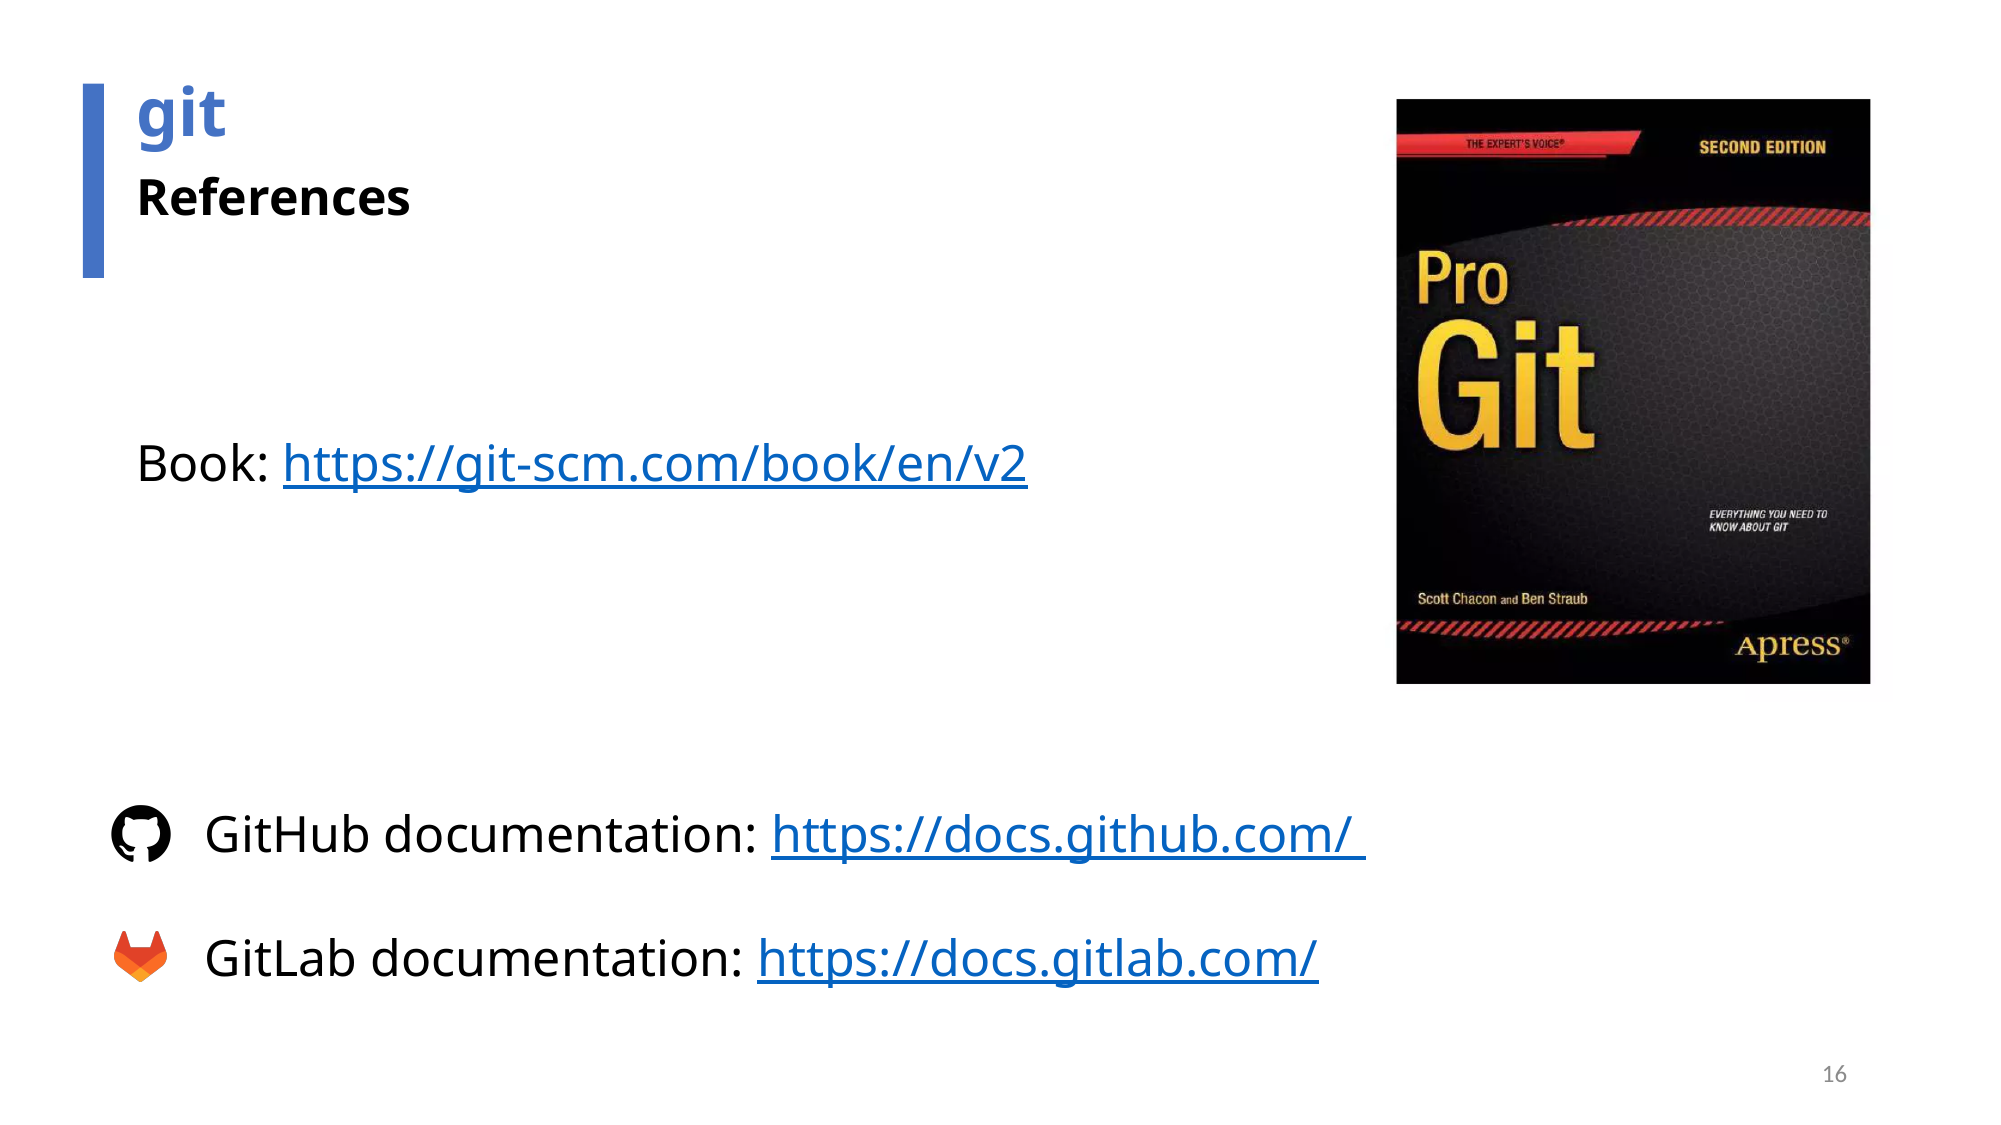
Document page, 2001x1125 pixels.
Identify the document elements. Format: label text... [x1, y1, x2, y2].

text_box git [121, 62, 1284, 158]
slide_number 16 [1412, 1042, 1863, 1103]
text_box GitLab documentation: https://docs.gitlab.com/ [190, 918, 1630, 1002]
text_box GitHub documentation: https://docs.github.com/ [190, 795, 1630, 879]
text_box References [121, 158, 1284, 234]
picture [110, 803, 172, 864]
text_box [82, 83, 105, 279]
text_box Book: https://git-scm.com/book/en/v2 [121, 423, 1382, 507]
picture [114, 931, 169, 982]
picture [1382, 83, 1893, 702]
